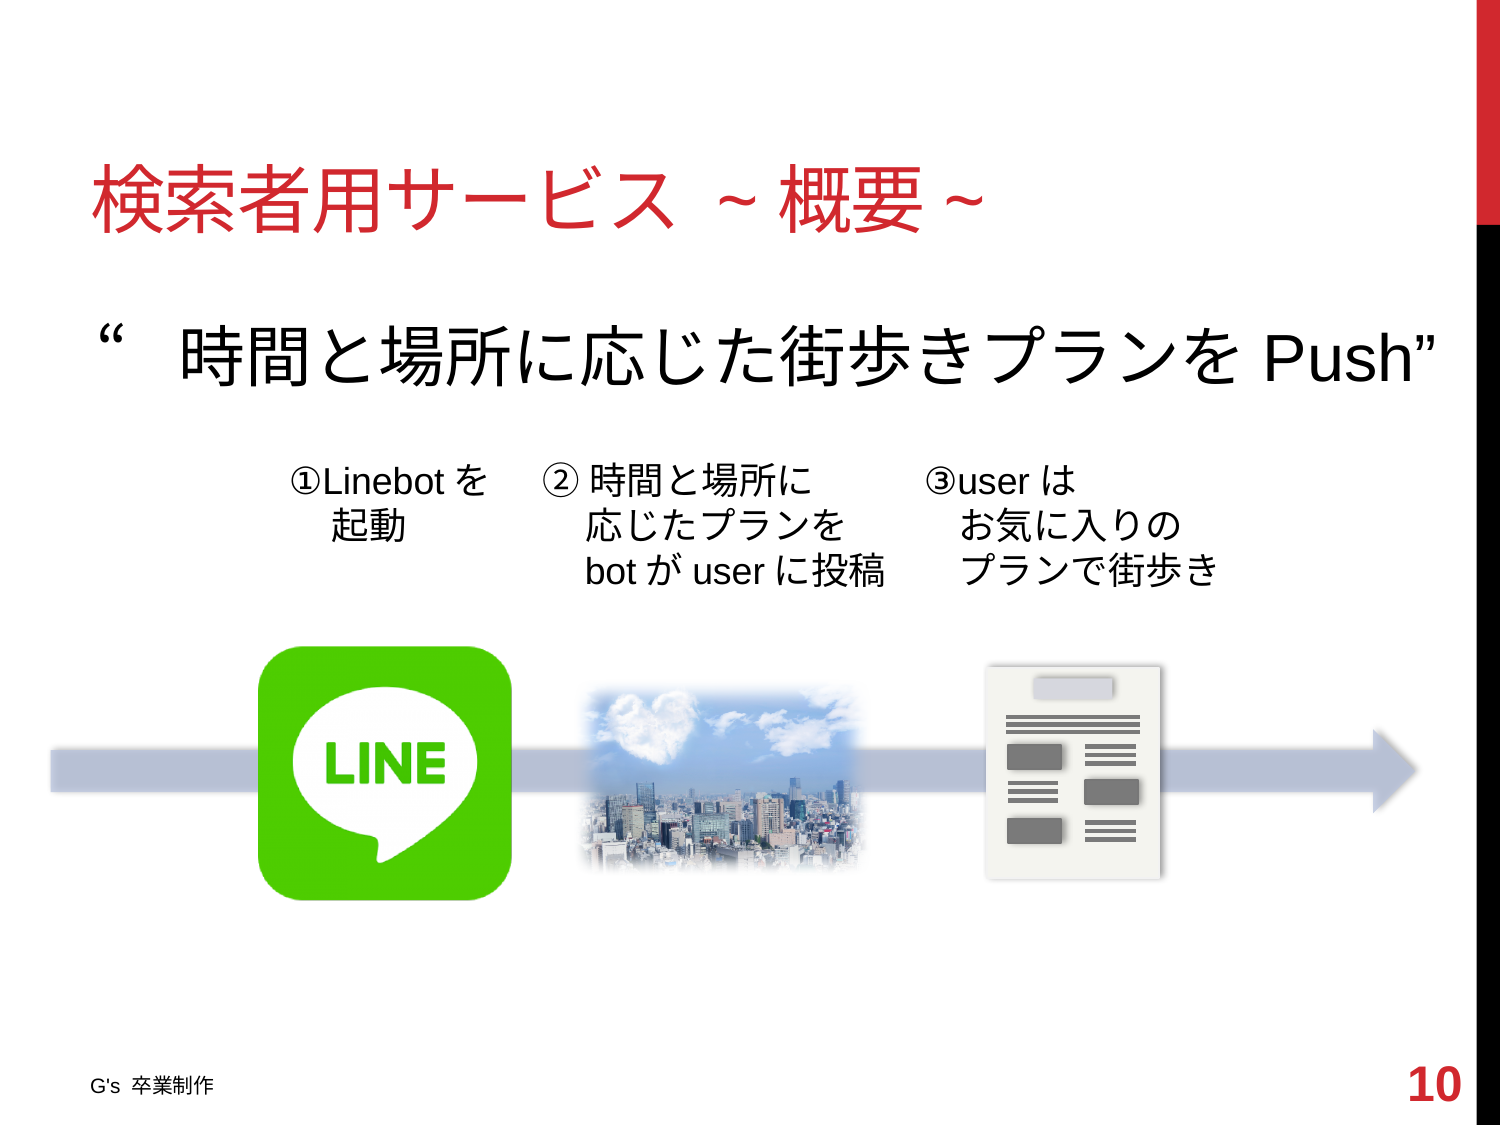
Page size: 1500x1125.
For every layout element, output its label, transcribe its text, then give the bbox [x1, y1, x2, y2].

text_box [986, 667, 1160, 879]
text_box ③userは お気に入りの プランで街歩き [909, 449, 1236, 600]
text_box [1169, 728, 1416, 815]
picture [131, 604, 872, 943]
footer G's 卒業制作 [75, 1065, 638, 1112]
text_box ①Linebotを 起動 [274, 449, 507, 555]
text_box “時間と場所に応じた街歩きプランをPush” [81, 307, 1452, 403]
text_box [881, 749, 983, 794]
text_box [49, 749, 130, 794]
title 検索者用サービス ~概要~ [75, 25, 1025, 250]
slide_number 9 [1392, 1051, 1500, 1112]
text_box ②時間と場所に 応じたプランを botがuserに投稿 [528, 449, 902, 600]
